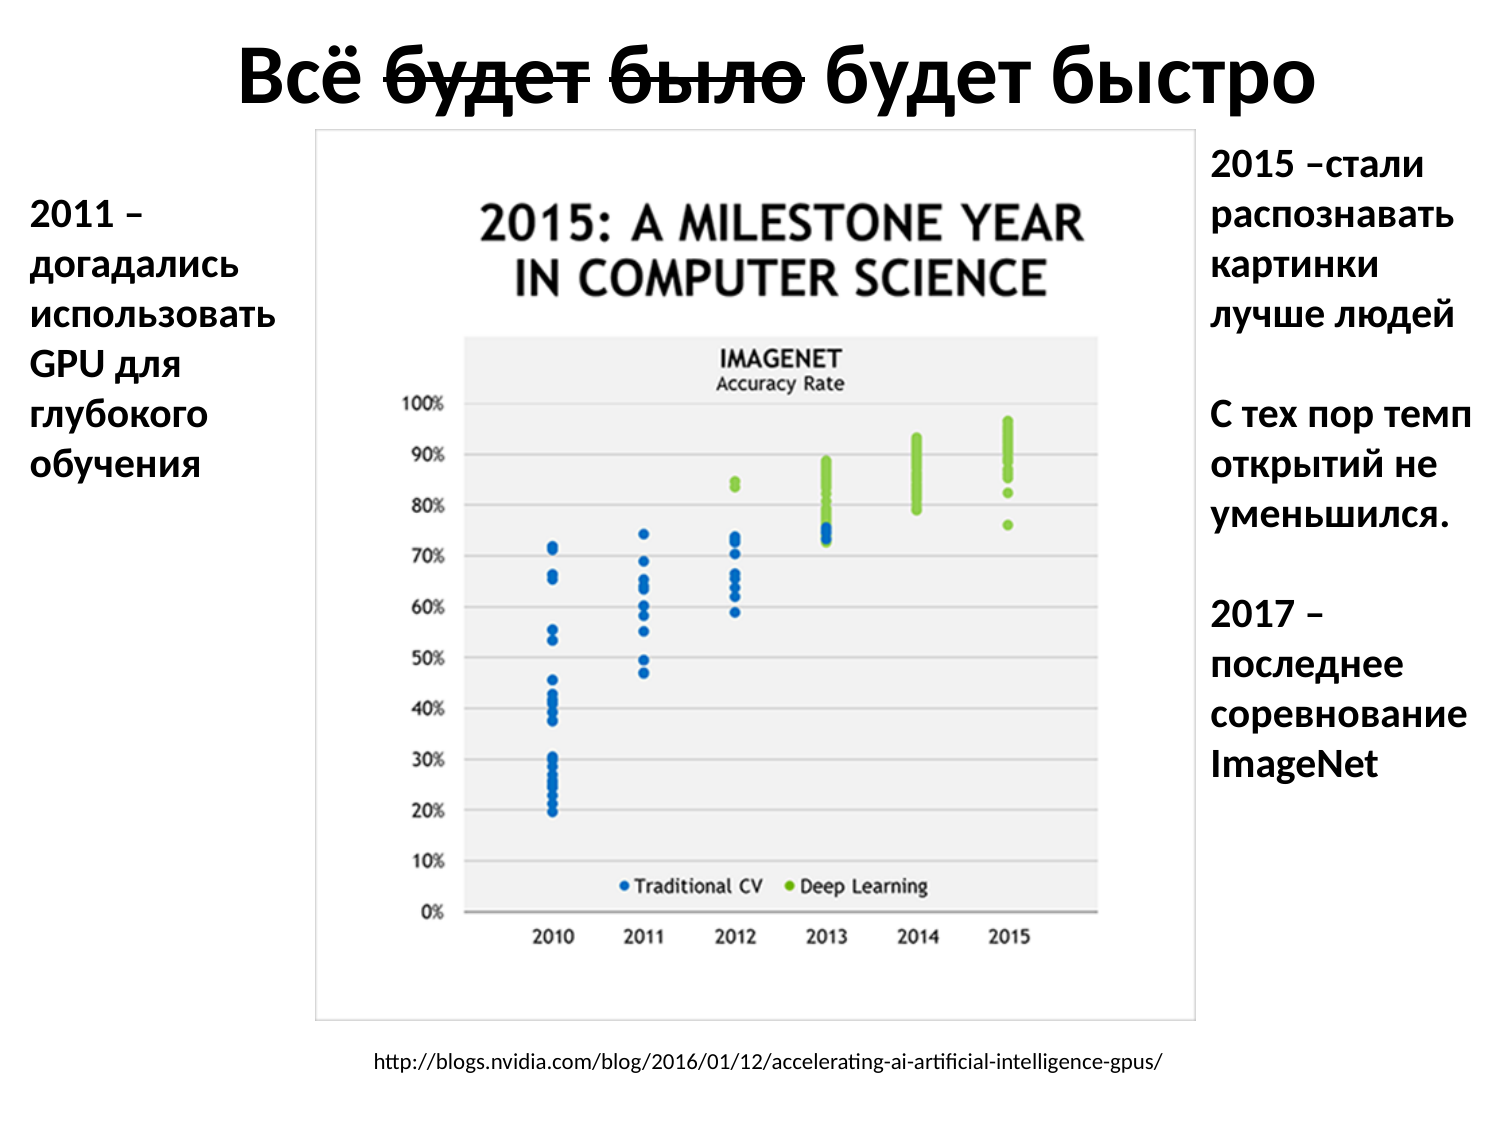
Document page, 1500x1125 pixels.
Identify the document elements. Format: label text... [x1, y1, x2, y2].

text_box 2015 –стали распознавать картинки лучше людей С тех пор темп открытий не уменьшился. 2017 – последнее соревнование ImageNet [1195, 128, 1500, 794]
picture [315, 129, 1196, 1021]
text_box 2011 – догадались использовать GPU для глубокого обучения [14, 178, 315, 494]
title Всё будет было будет быстро [130, 22, 1425, 130]
text_box http://blogs.nvidia.com/blog/2016/01/12/accelerating-ai-artificial-intelligence-gpus/ [358, 1038, 1196, 1082]
